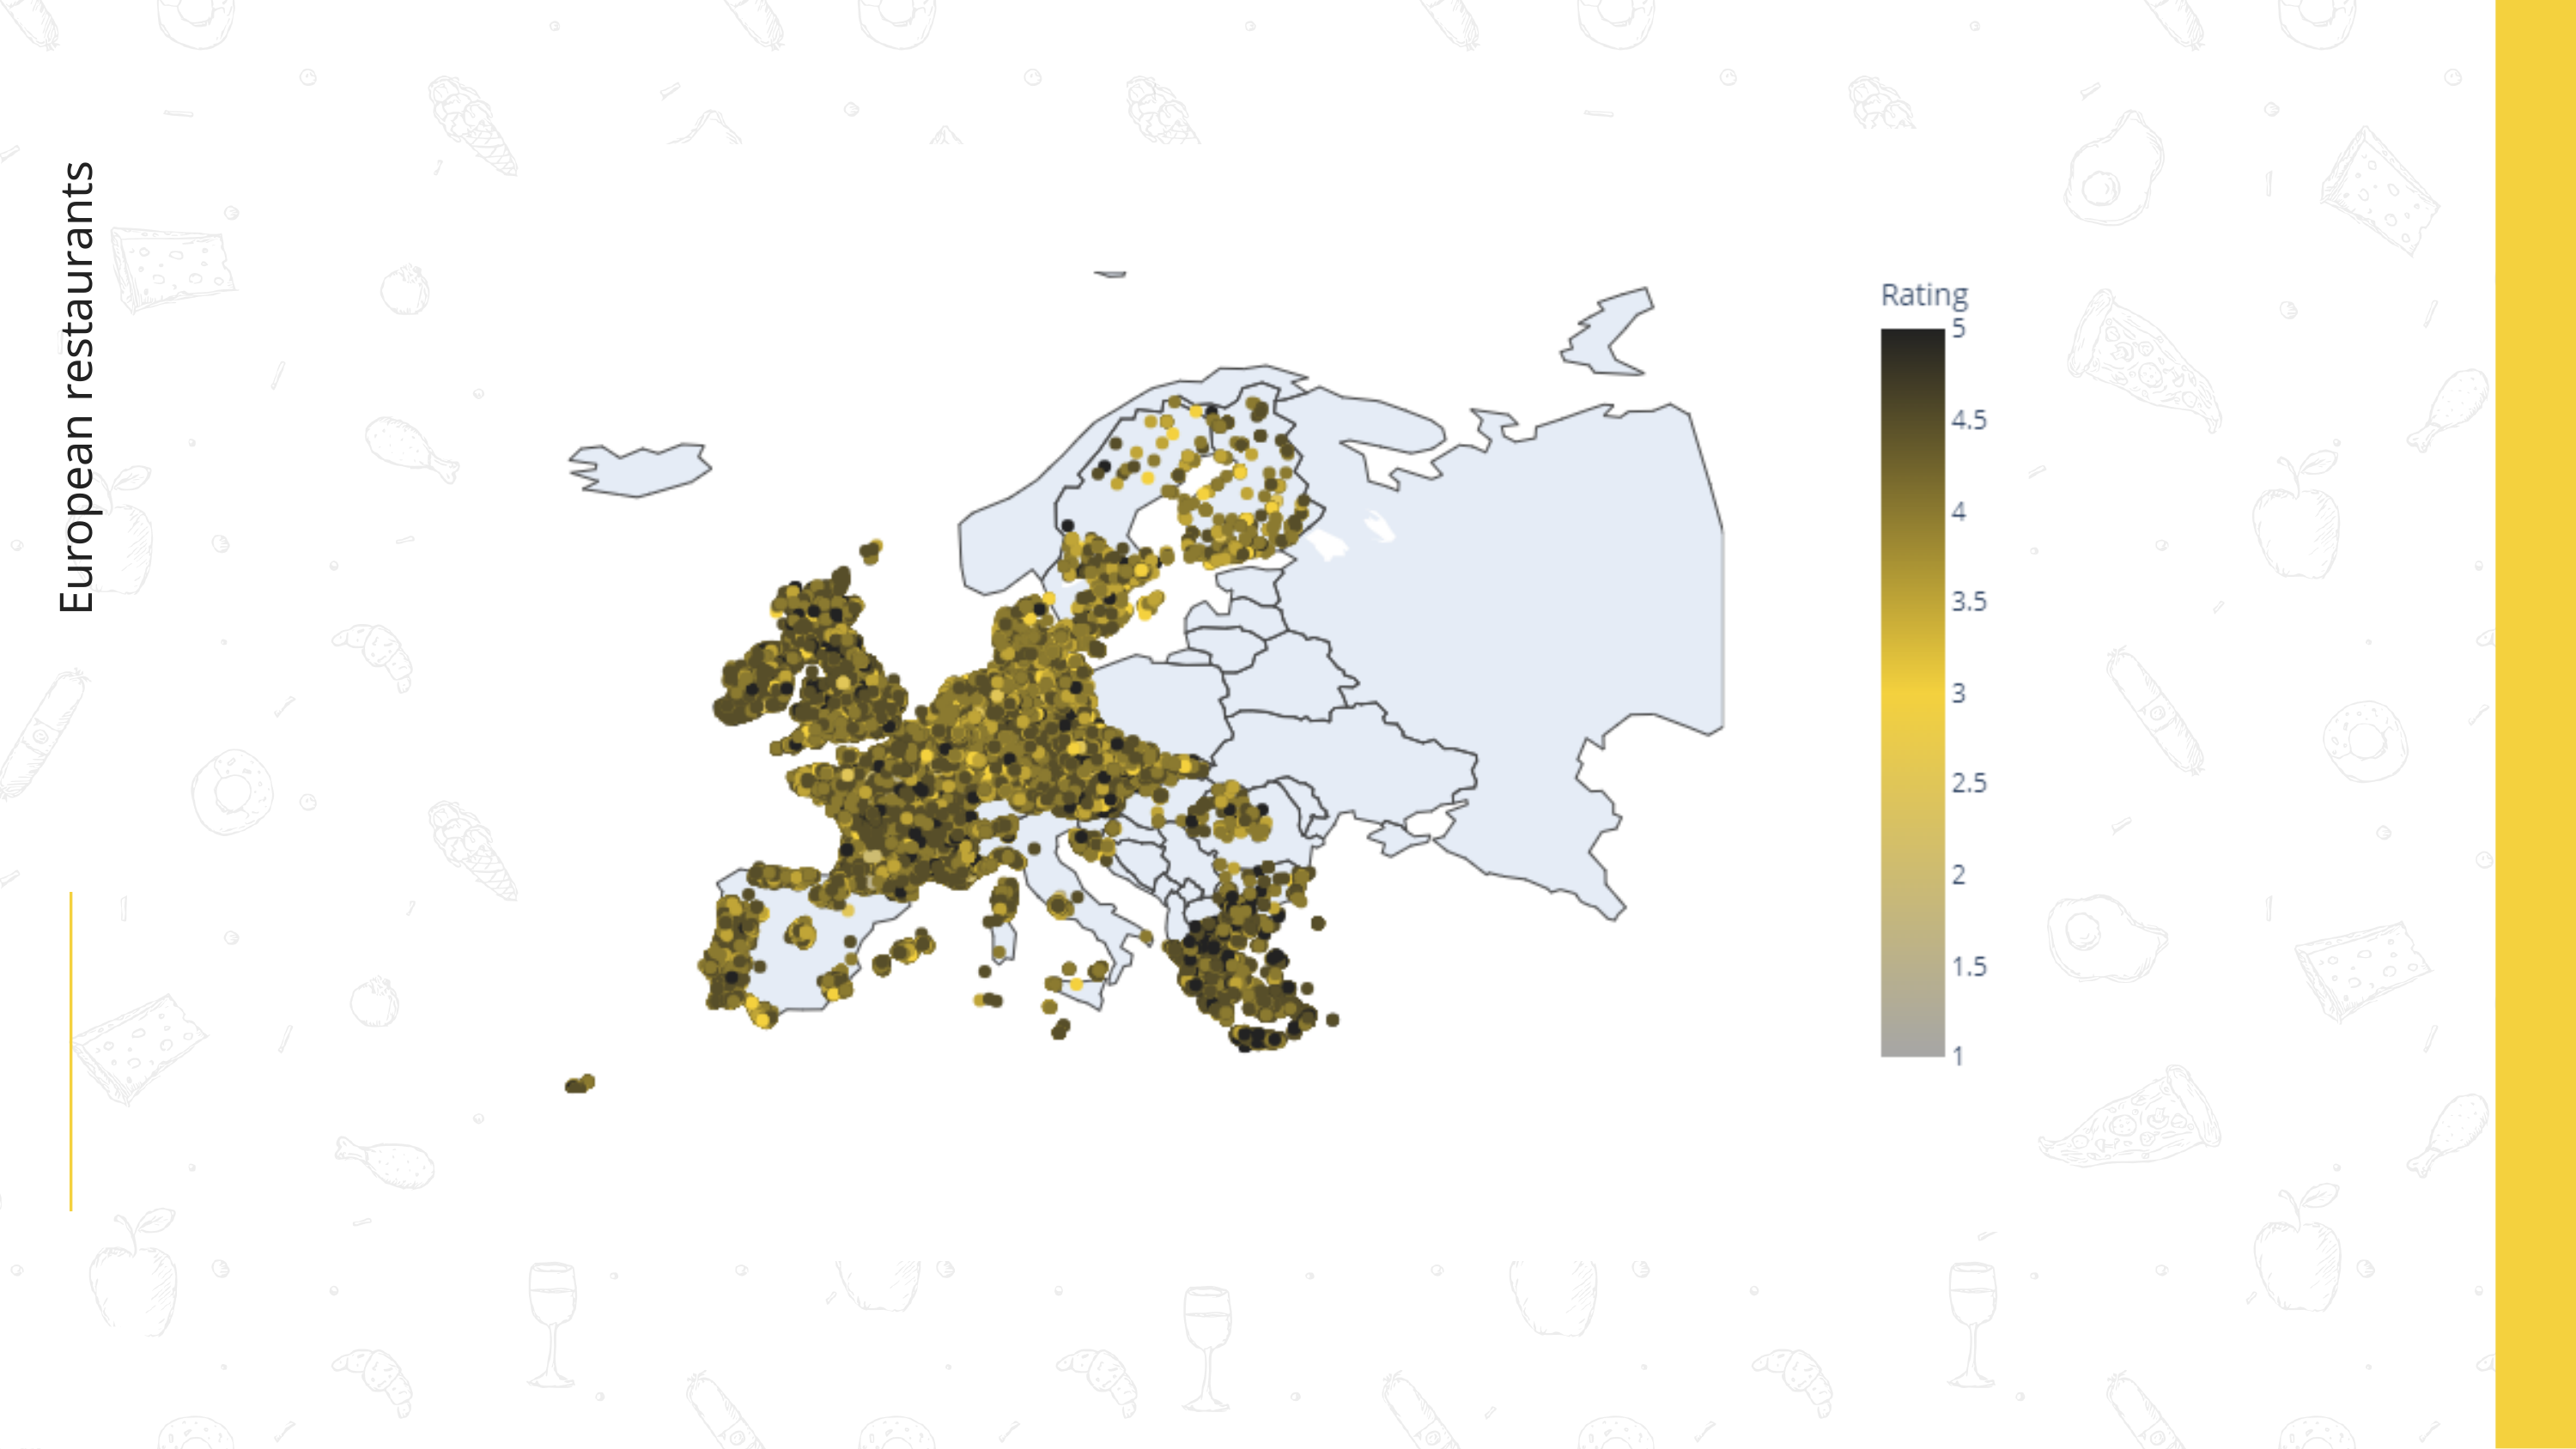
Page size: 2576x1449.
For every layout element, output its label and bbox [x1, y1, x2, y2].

text_box [317, 144, 1289, 500]
text_box [49, 149, 103, 1212]
picture [0, 0, 2576, 1449]
